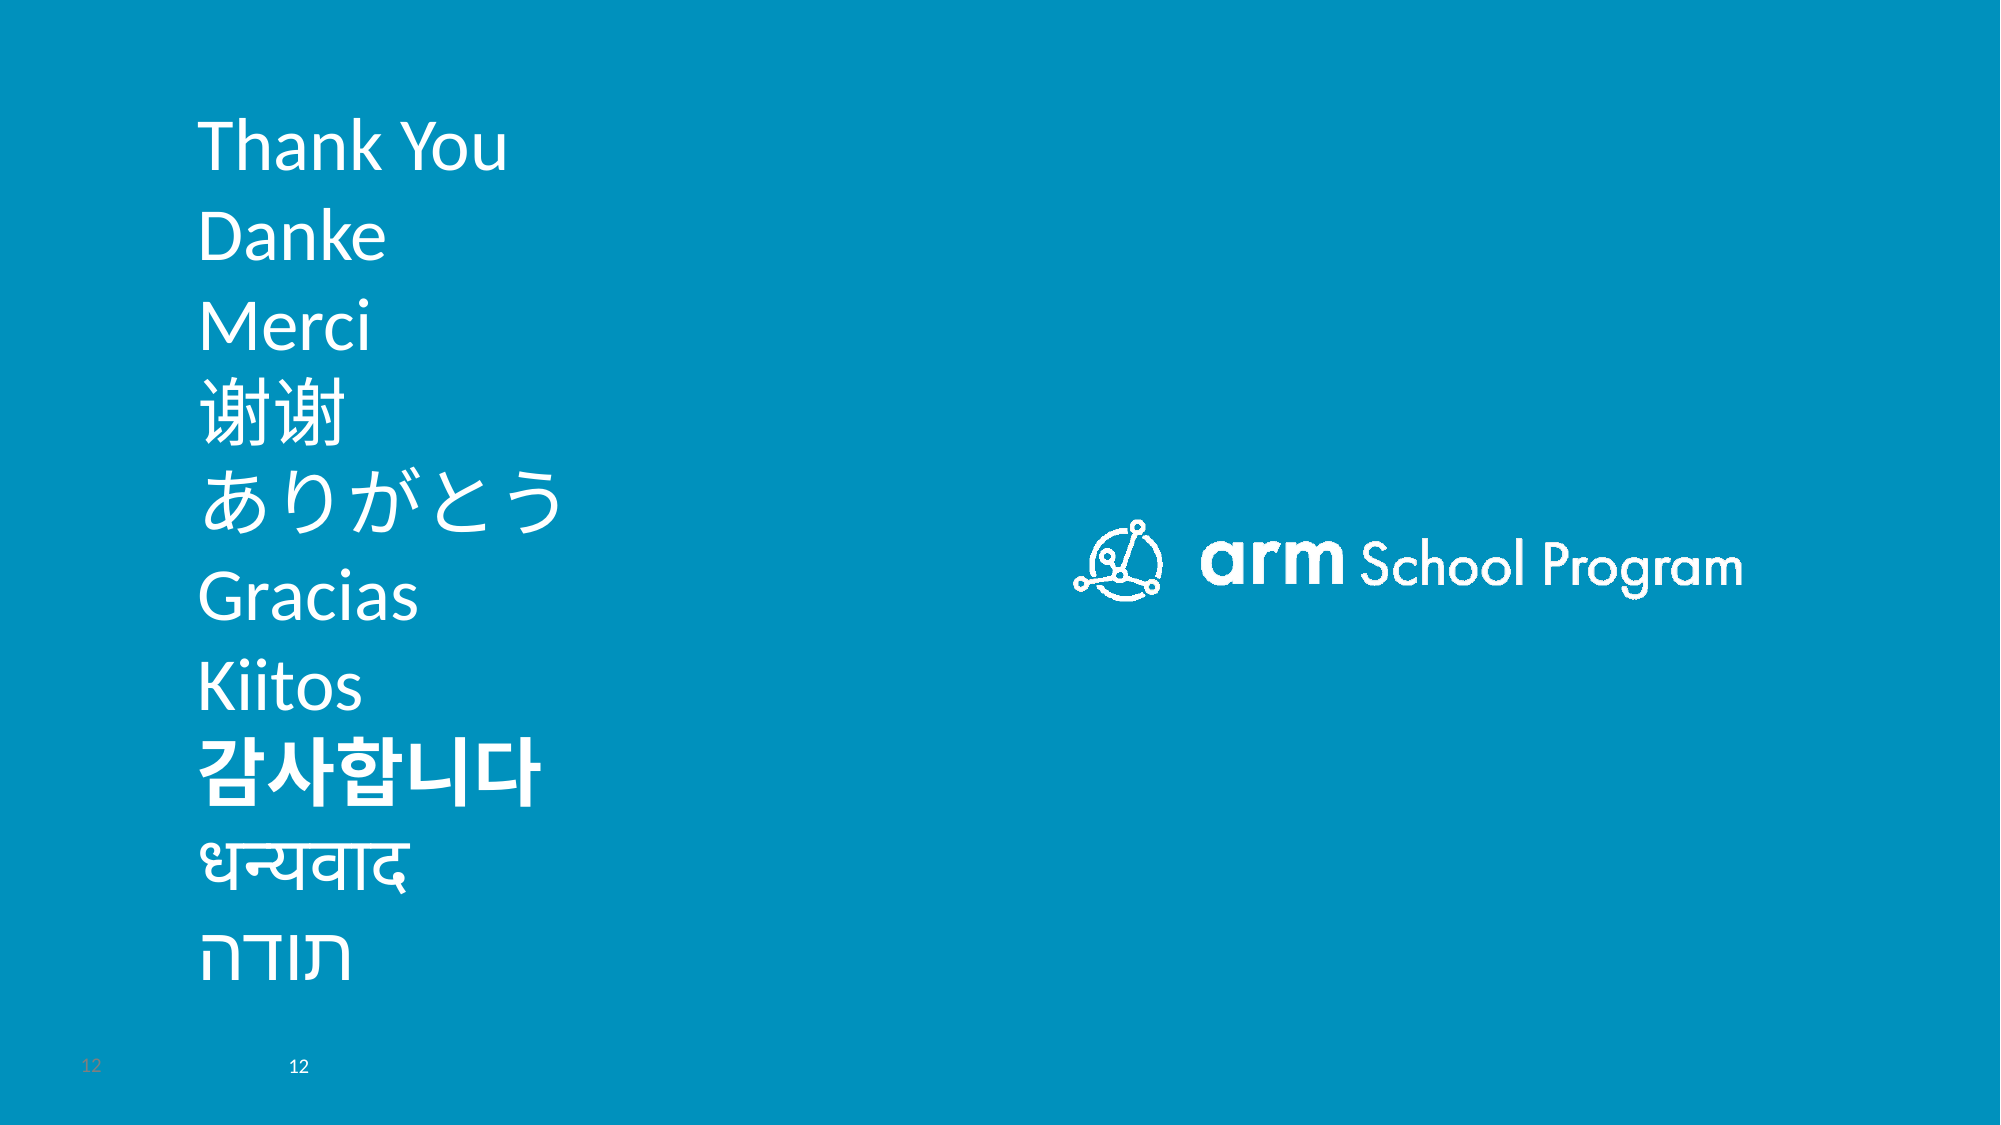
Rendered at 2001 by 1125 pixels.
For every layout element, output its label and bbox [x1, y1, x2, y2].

picture [1423, 539, 1443, 584]
picture [1074, 520, 1159, 594]
picture [1482, 558, 1510, 585]
picture [1143, 536, 1162, 578]
picture [1450, 558, 1477, 585]
picture [1573, 558, 1587, 584]
picture [1286, 542, 1342, 583]
picture [1202, 542, 1243, 585]
picture [1589, 558, 1616, 585]
picture [1517, 539, 1522, 584]
picture [1090, 529, 1127, 576]
picture [1254, 542, 1279, 583]
picture [1546, 543, 1568, 584]
picture [1656, 558, 1670, 584]
picture [1362, 542, 1387, 585]
picture [1707, 558, 1741, 584]
picture [1672, 558, 1698, 585]
picture [1394, 558, 1416, 585]
picture [1622, 558, 1647, 598]
picture [1098, 586, 1144, 601]
